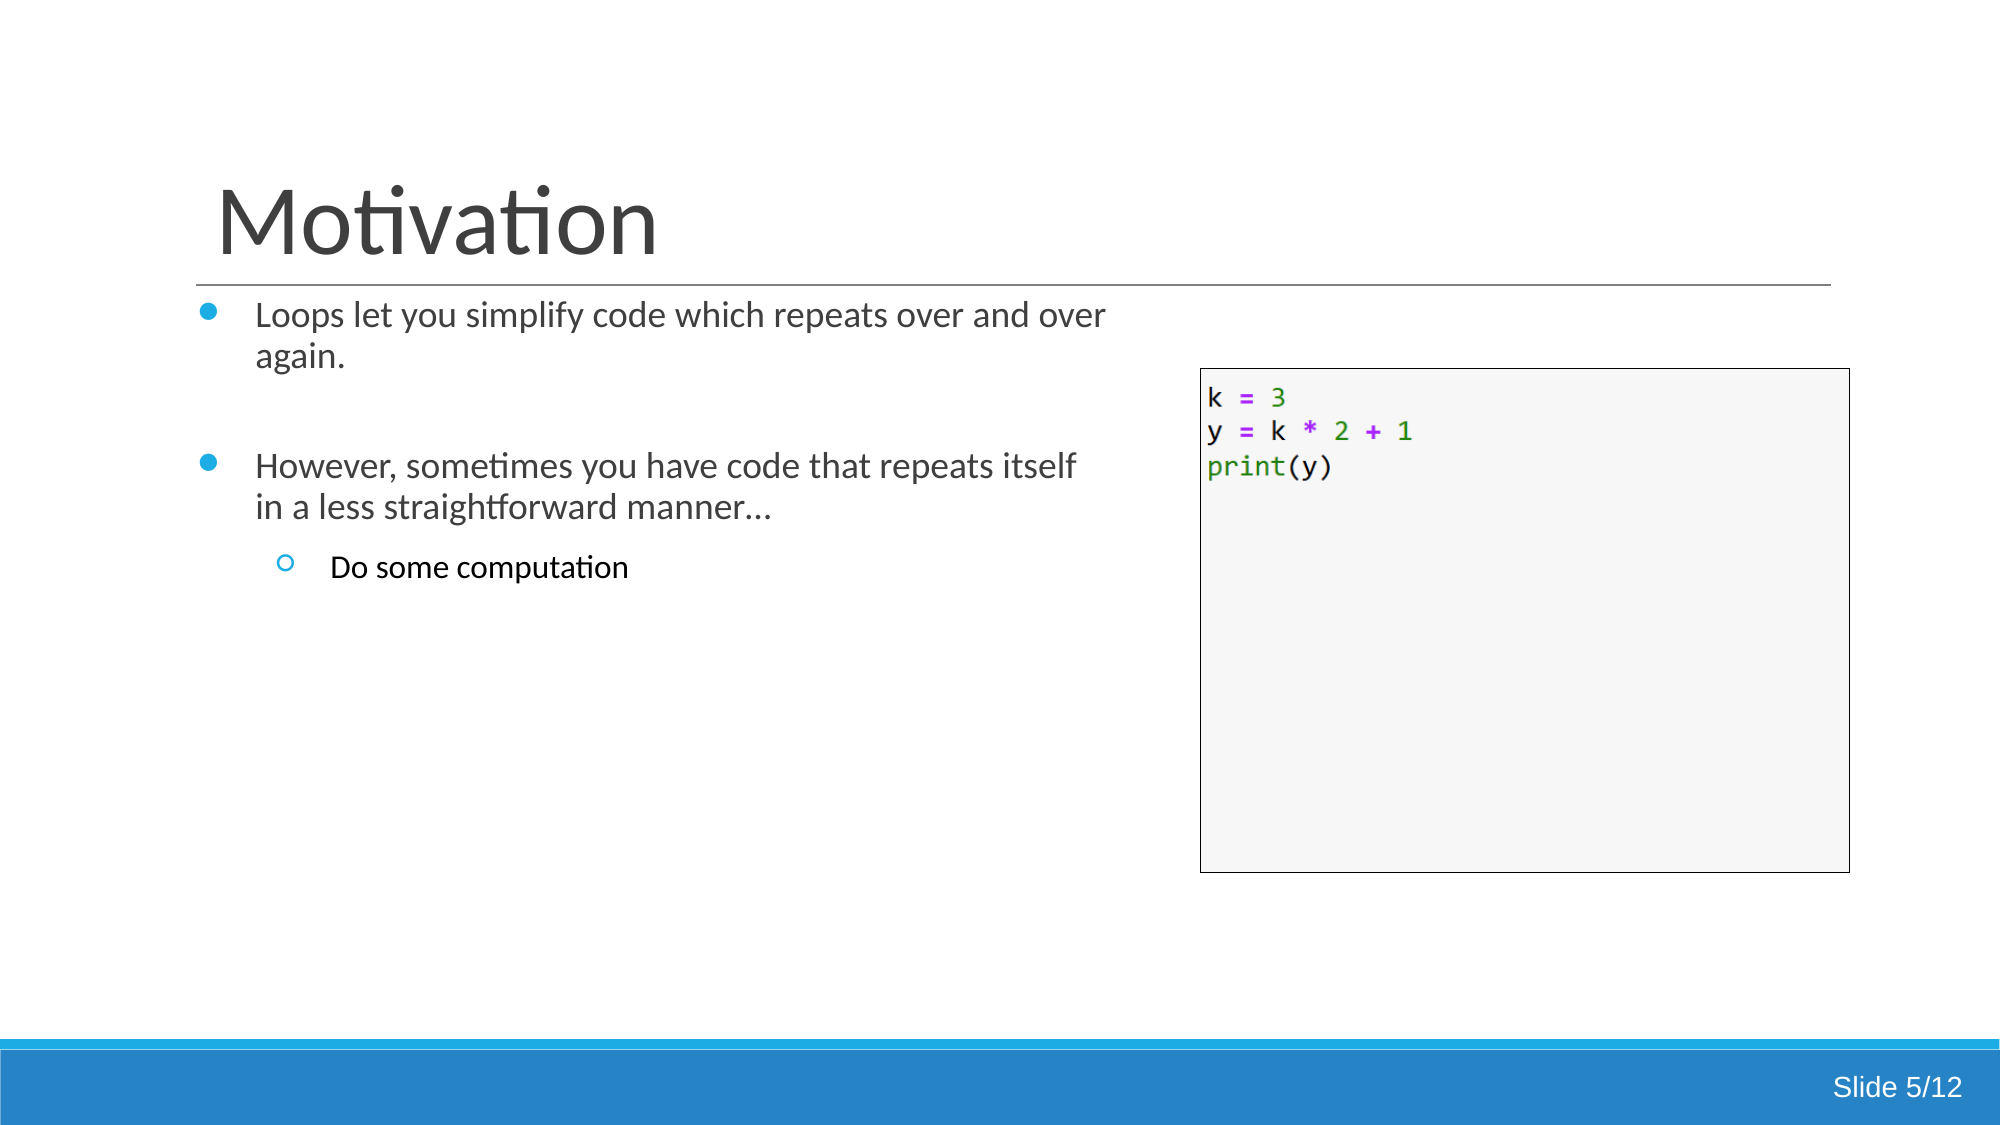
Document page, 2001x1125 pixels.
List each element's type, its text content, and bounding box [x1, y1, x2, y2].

text_box Loops let you simplify code which repeats over and over again. However, sometimes you have code that repeats itself in a less straightforward manner… Do some computation [180, 287, 1114, 849]
title Motivation [200, 44, 1850, 283]
picture [1200, 367, 1851, 873]
text_box Slide 5/12 [1817, 1053, 2000, 1125]
